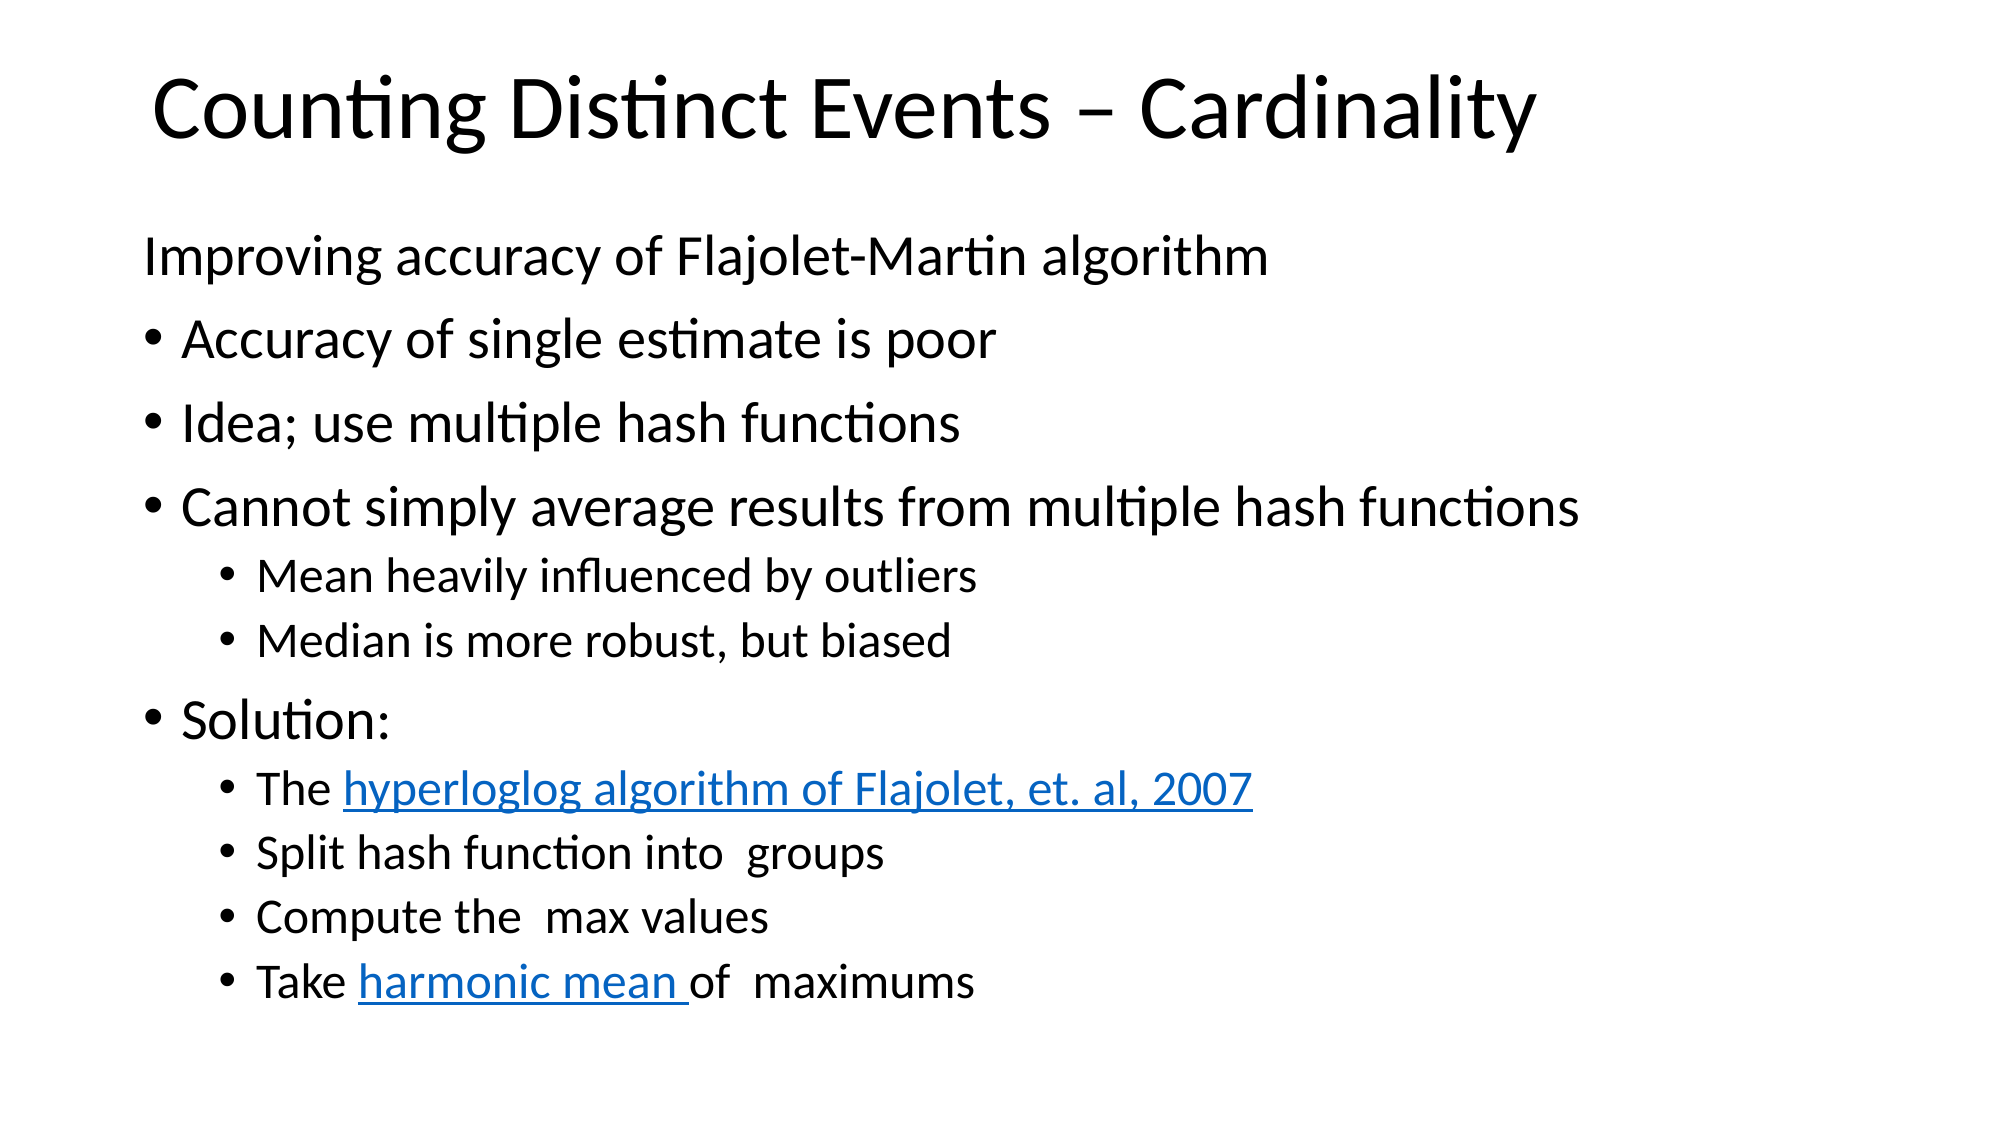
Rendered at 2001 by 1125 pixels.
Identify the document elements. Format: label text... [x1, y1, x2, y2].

text_box Counting Distinct Events – Cardinality [137, 0, 1863, 218]
